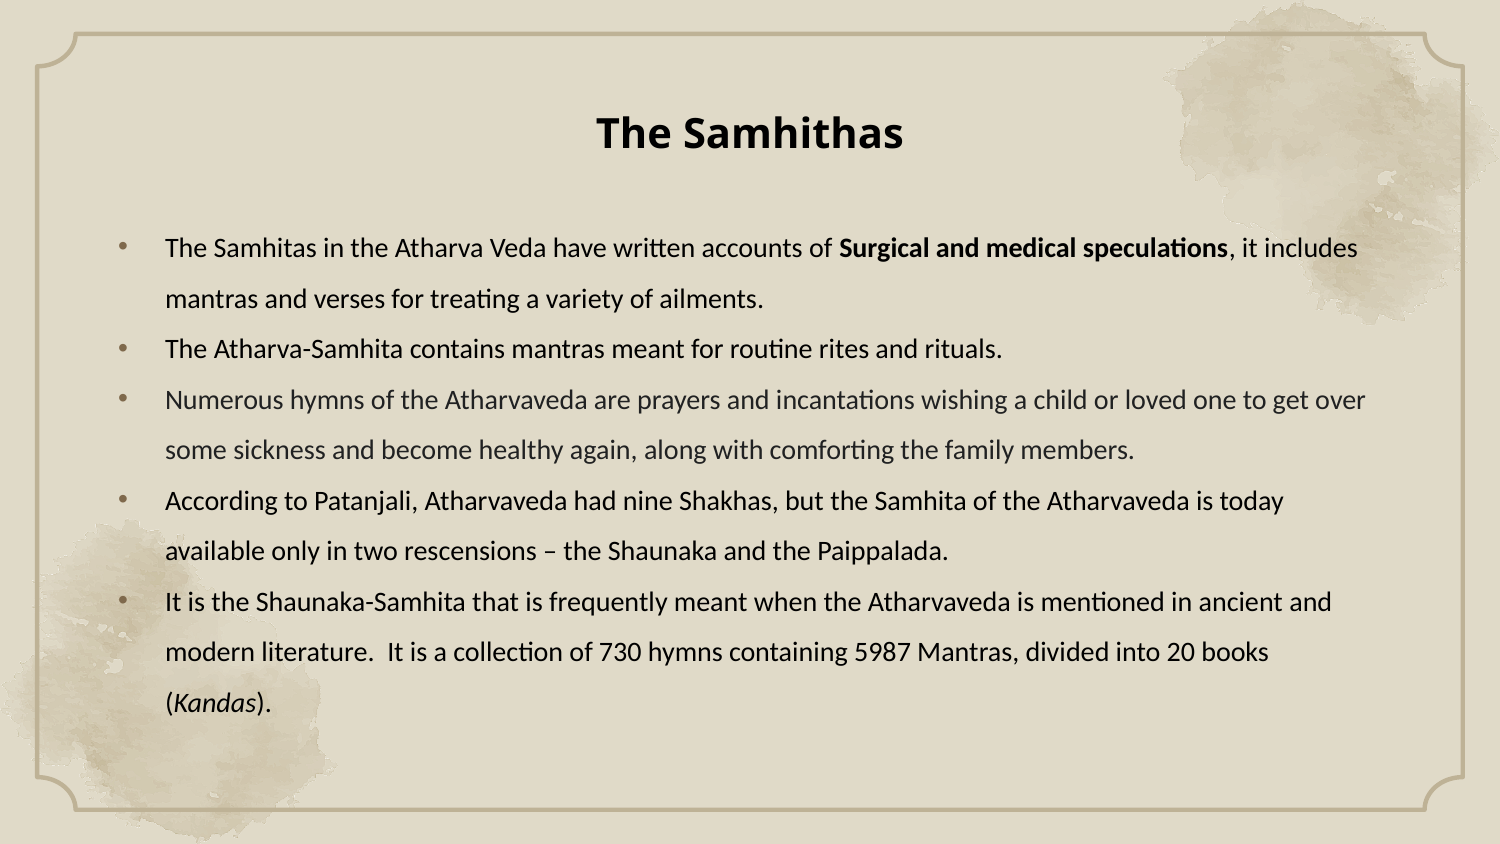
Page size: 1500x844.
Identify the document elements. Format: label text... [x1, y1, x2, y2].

text_box The Samhitas in the Atharva Veda have written accounts of Surgical and medical speculations, it includes mantras and verses for treating a variety of ailments. The Atharva-Samhita contains mantras meant for routine rites and rituals. Numerous hymns of the Atharvaveda are prayers and incantations wishing a child or loved one to get over some sickness and become healthy again, along with comforting the family members. According to Patanjali, Atharvaveda had nine Shakhas, but the Samhita of the Atharvaveda is today available only in two rescensions – the Shaunaka and the Paippalada. It is the Shaunaka-Samhita that is frequently meant when the Atharvaveda is mentioned in ancient and modern literature. It is a collection of 730 hymns containing 5987 Mantras, divided into 20 books (Kandas). [103, 198, 1397, 733]
title The Samhithas [103, 66, 1397, 198]
